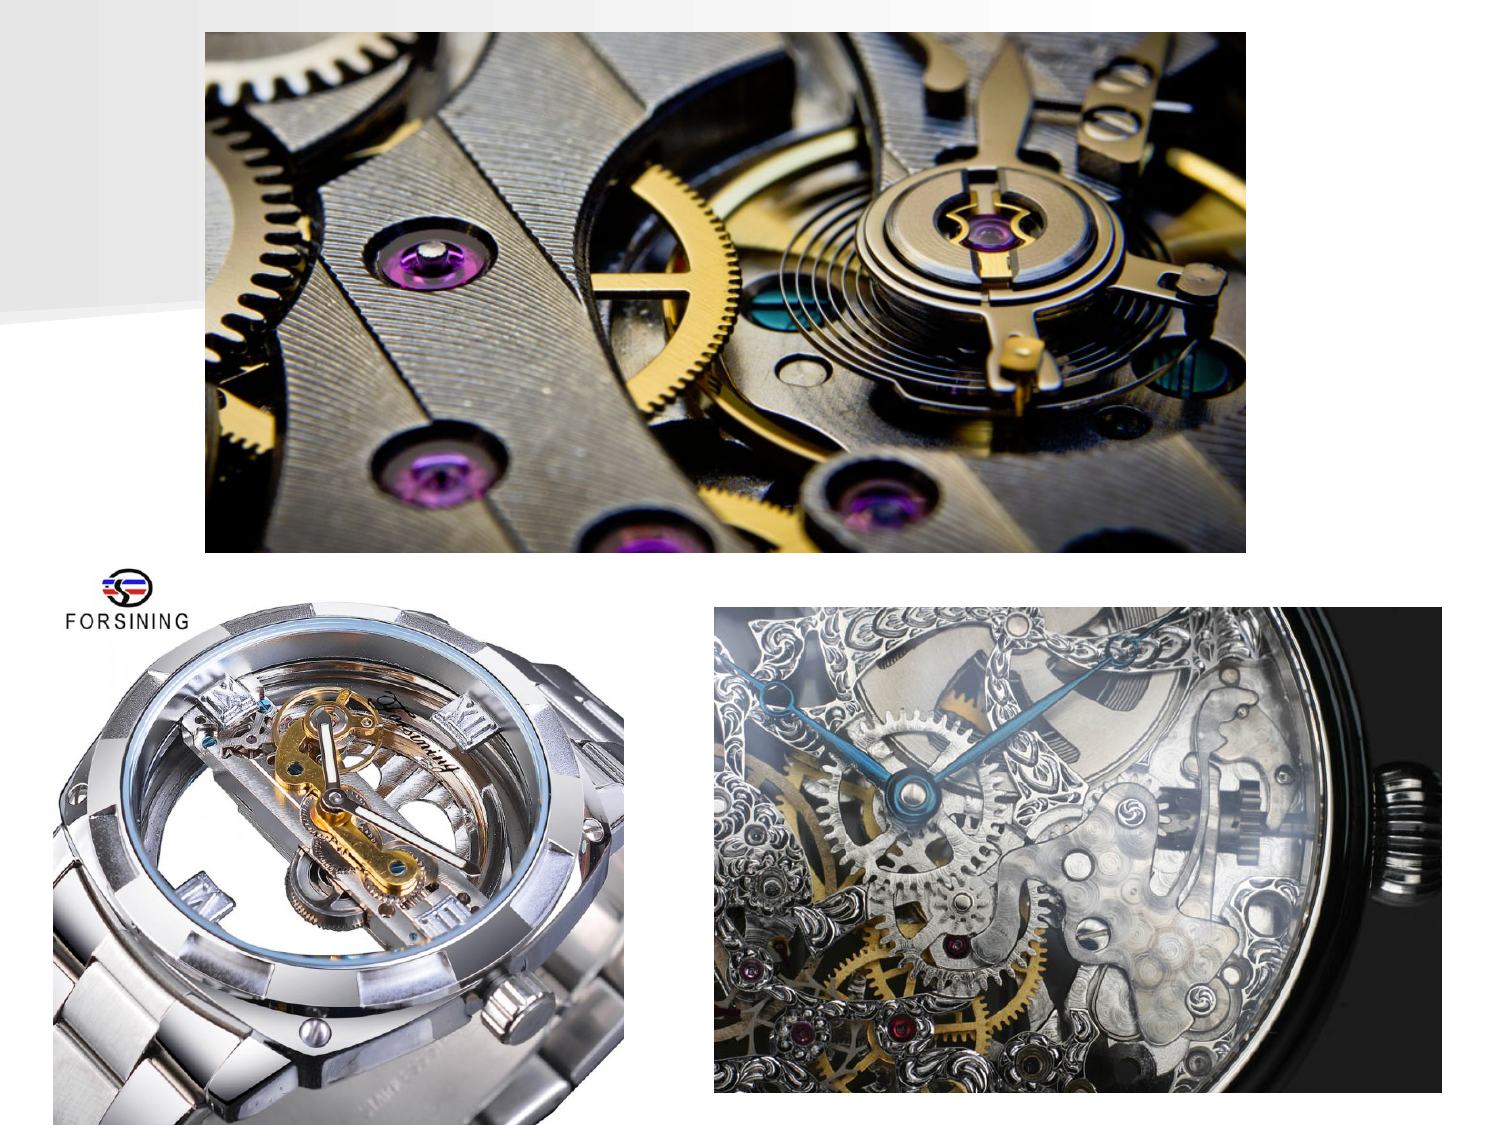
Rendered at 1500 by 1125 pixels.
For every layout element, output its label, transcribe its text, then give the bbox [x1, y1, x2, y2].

slide_number 16 [1074, 1093, 1425, 1100]
picture [714, 607, 1442, 1093]
picture [53, 562, 624, 1125]
picture [205, 32, 1246, 553]
